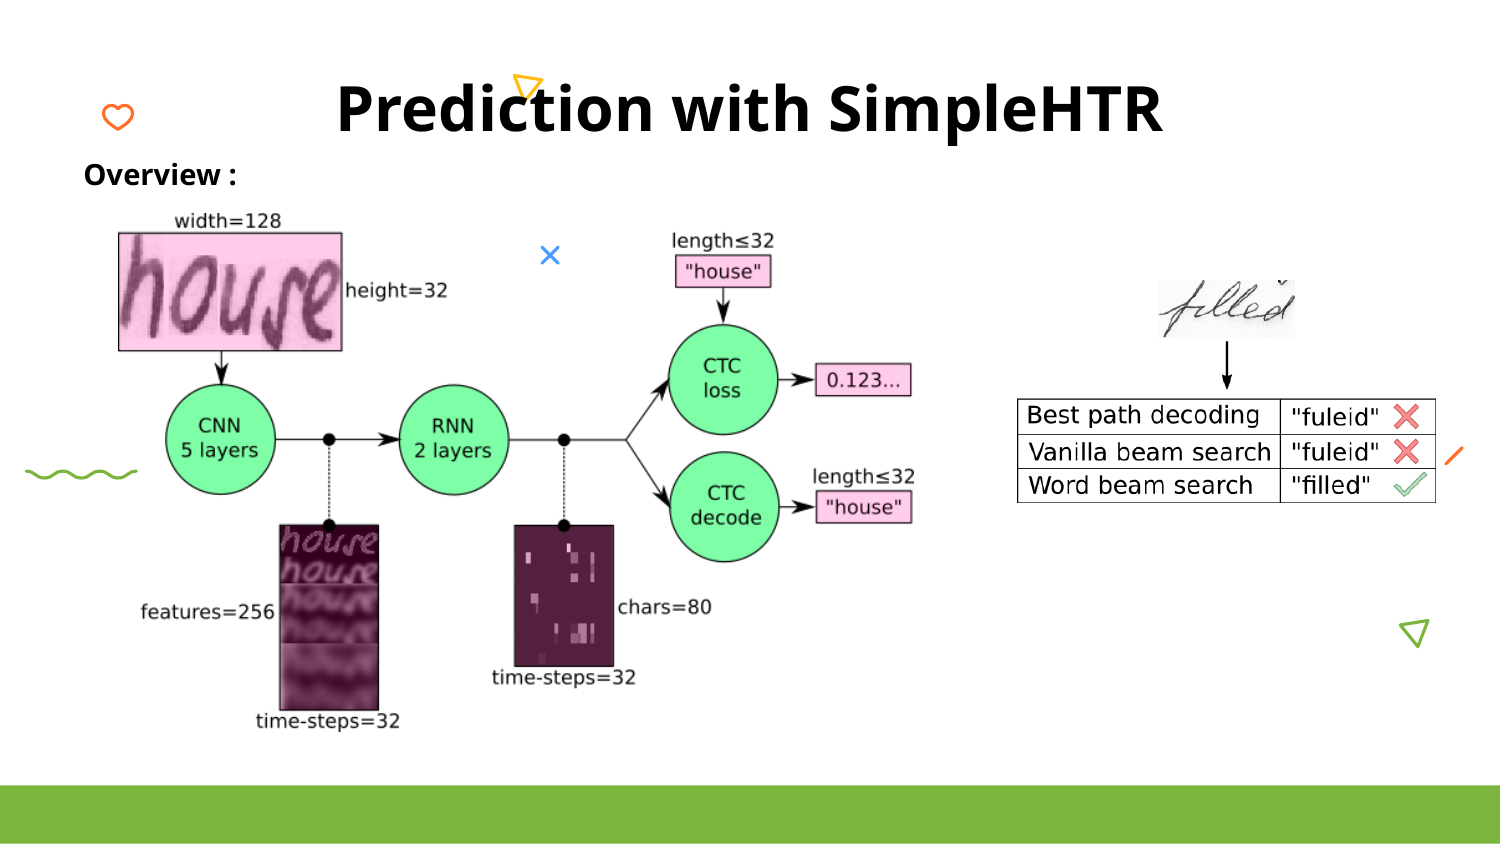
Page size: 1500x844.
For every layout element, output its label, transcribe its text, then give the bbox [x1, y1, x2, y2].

picture [1017, 280, 1436, 504]
text_box Prediction with SimpleHTR [118, 59, 1382, 154]
subtitle Overview : [45, 146, 563, 237]
picture [117, 213, 915, 732]
